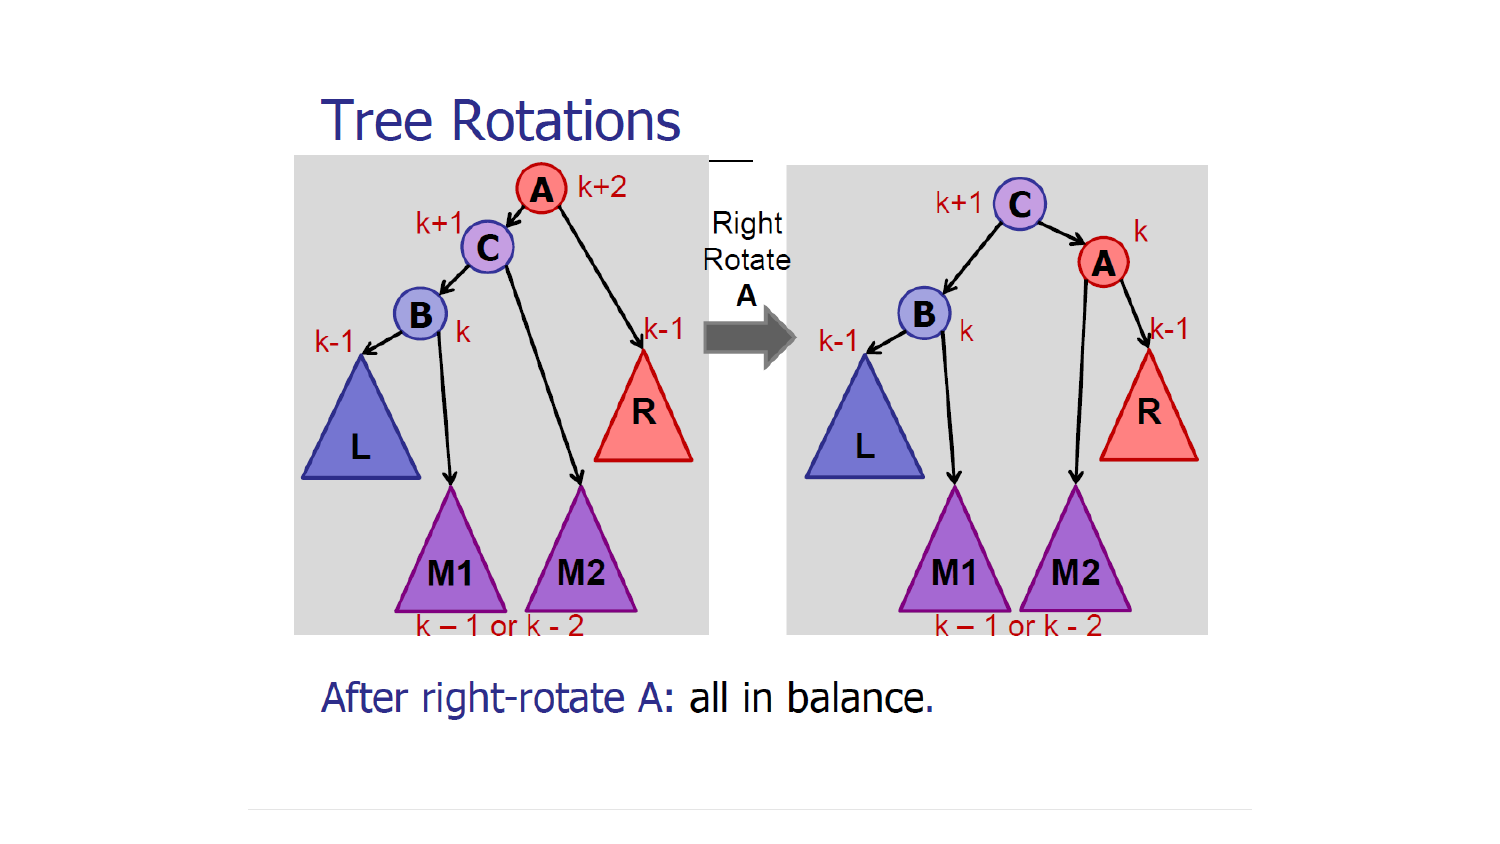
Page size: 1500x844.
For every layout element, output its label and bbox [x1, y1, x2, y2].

picture [248, 34, 1252, 810]
